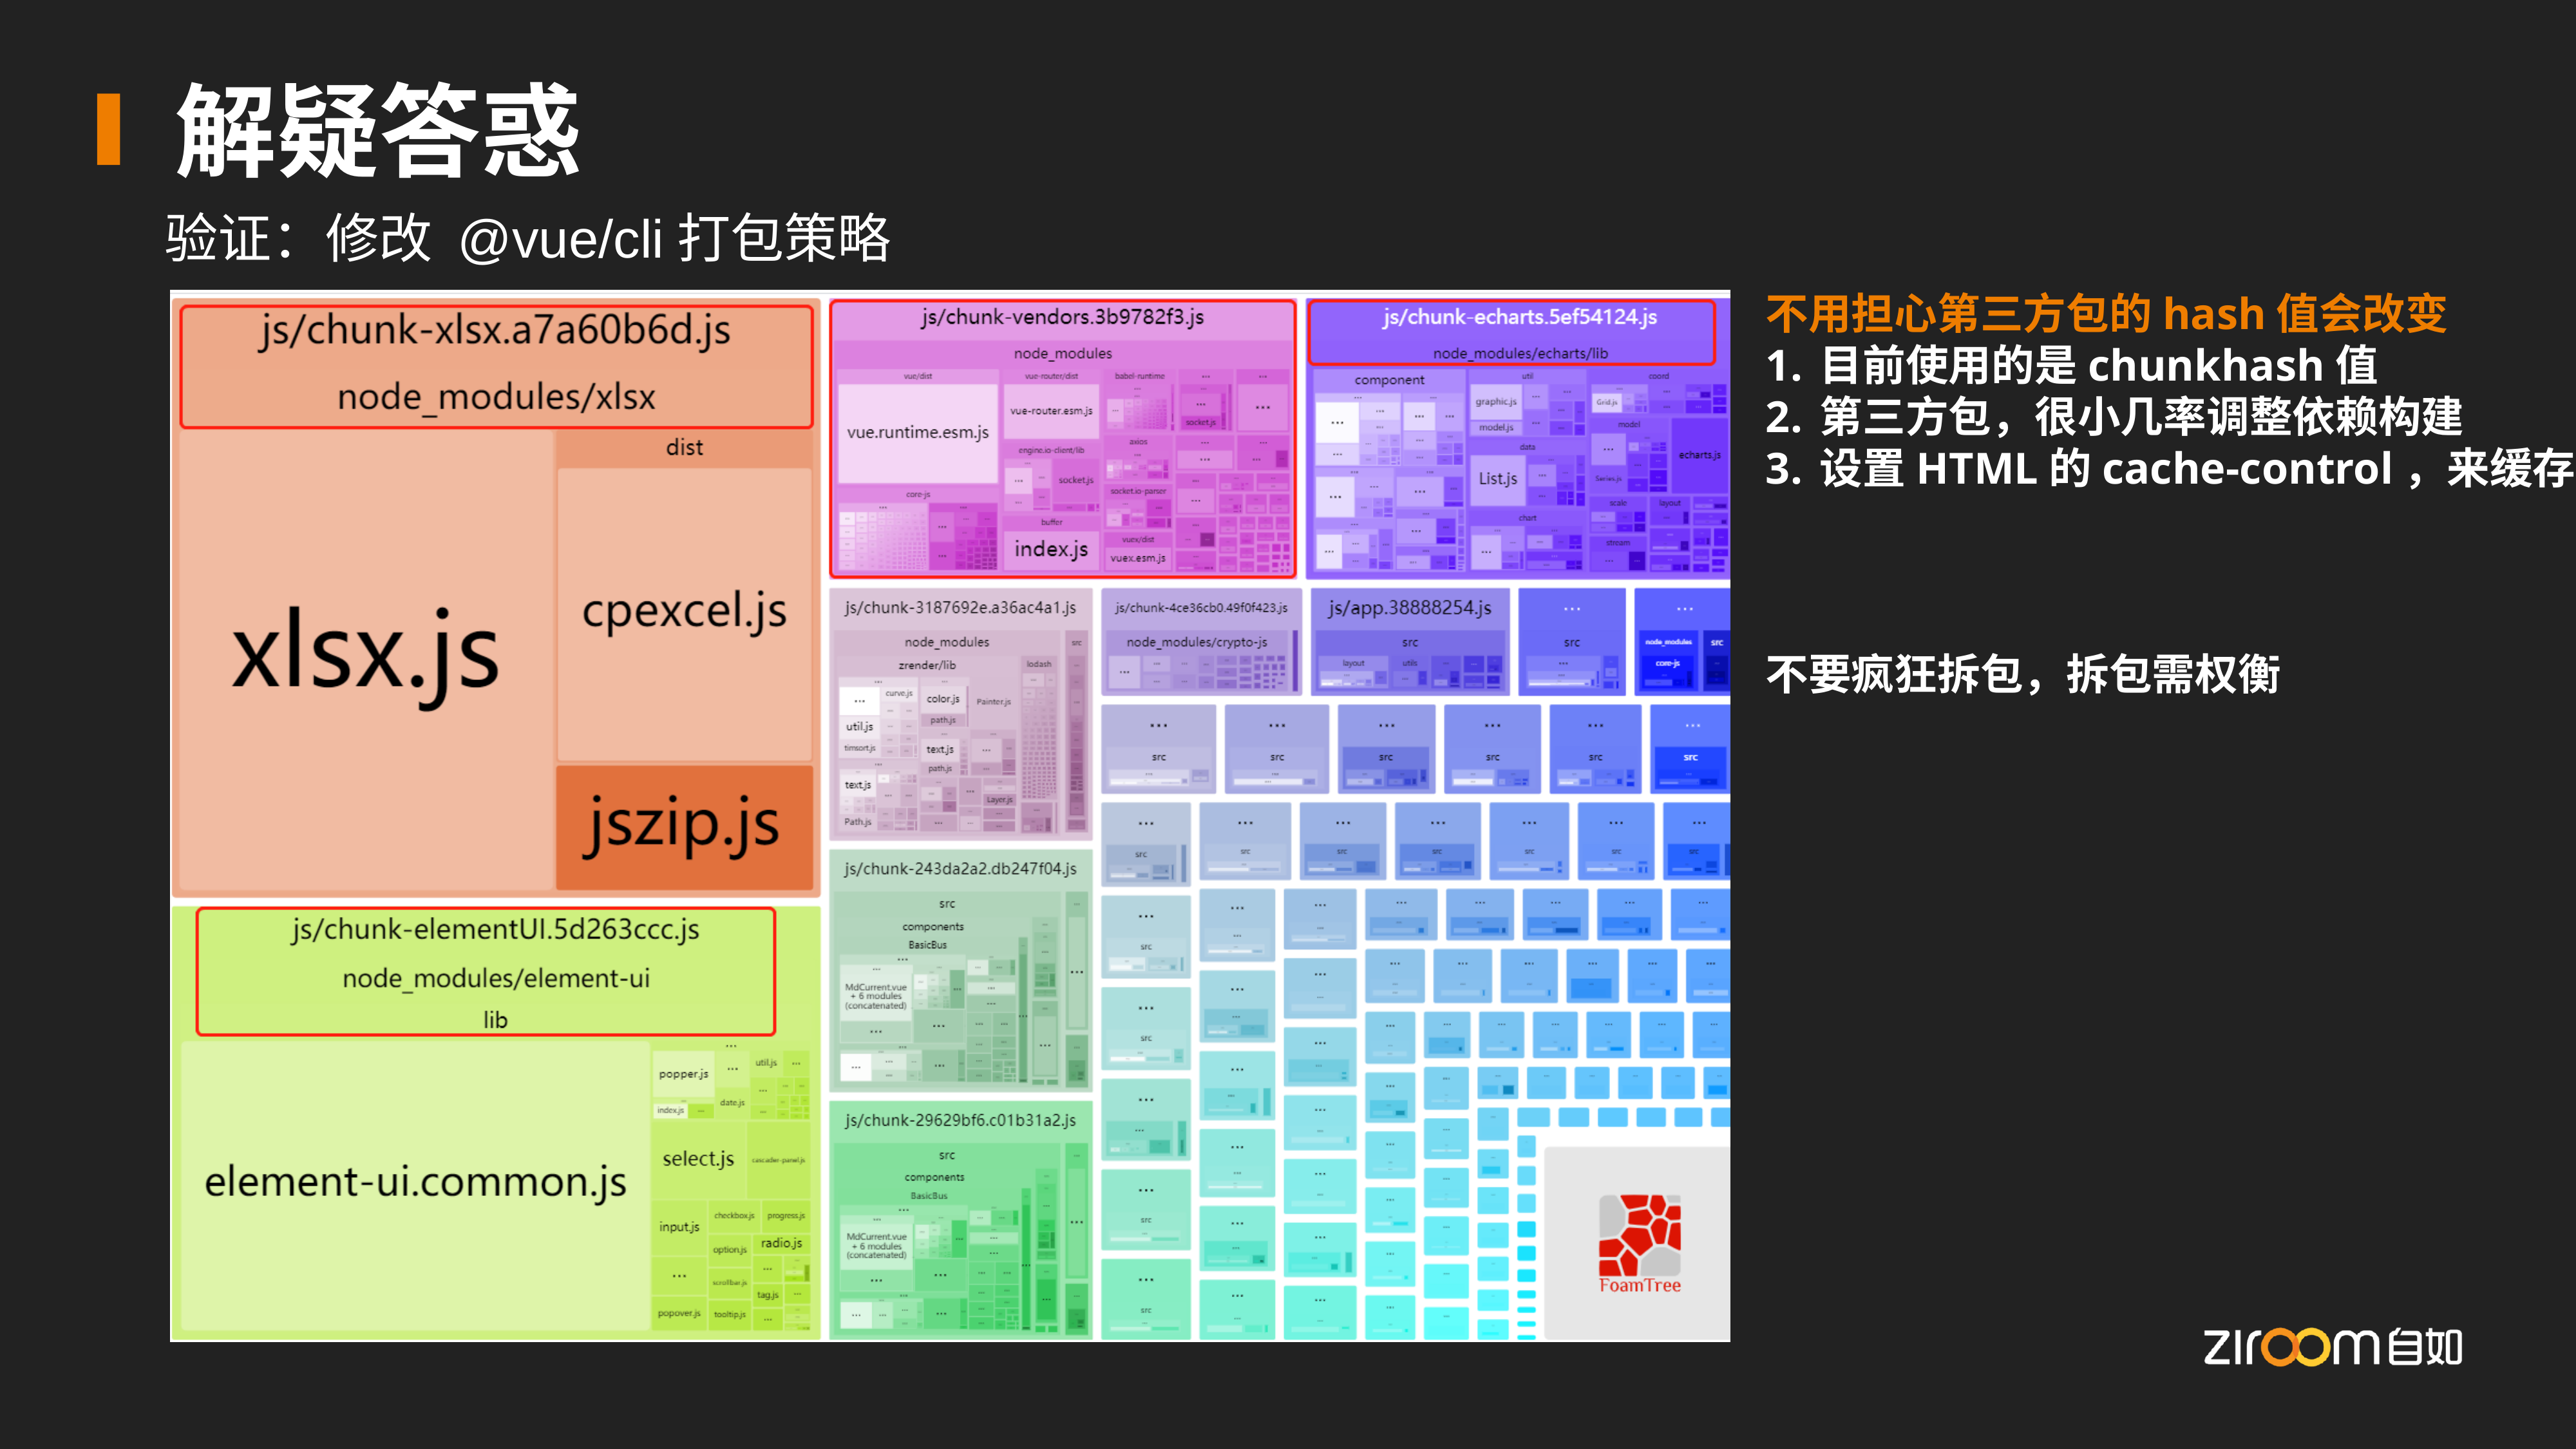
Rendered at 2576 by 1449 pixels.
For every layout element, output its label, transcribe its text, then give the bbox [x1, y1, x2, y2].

picture [170, 289, 1730, 1343]
text_box [97, 93, 120, 166]
text_box 验证：修改 @vue/cli打包策略 [156, 196, 899, 277]
text_box 不用担心第三方包的hash值会改变 目前使用的是chunkhash值 第三方包，很小几率调整依赖构建 设置HTML的cache-control，来缓存 不要疯狂拆包，拆包需权衡 [1757, 279, 2576, 706]
text_box 解疑答惑 [167, 59, 591, 196]
picture [2193, 1316, 2473, 1378]
